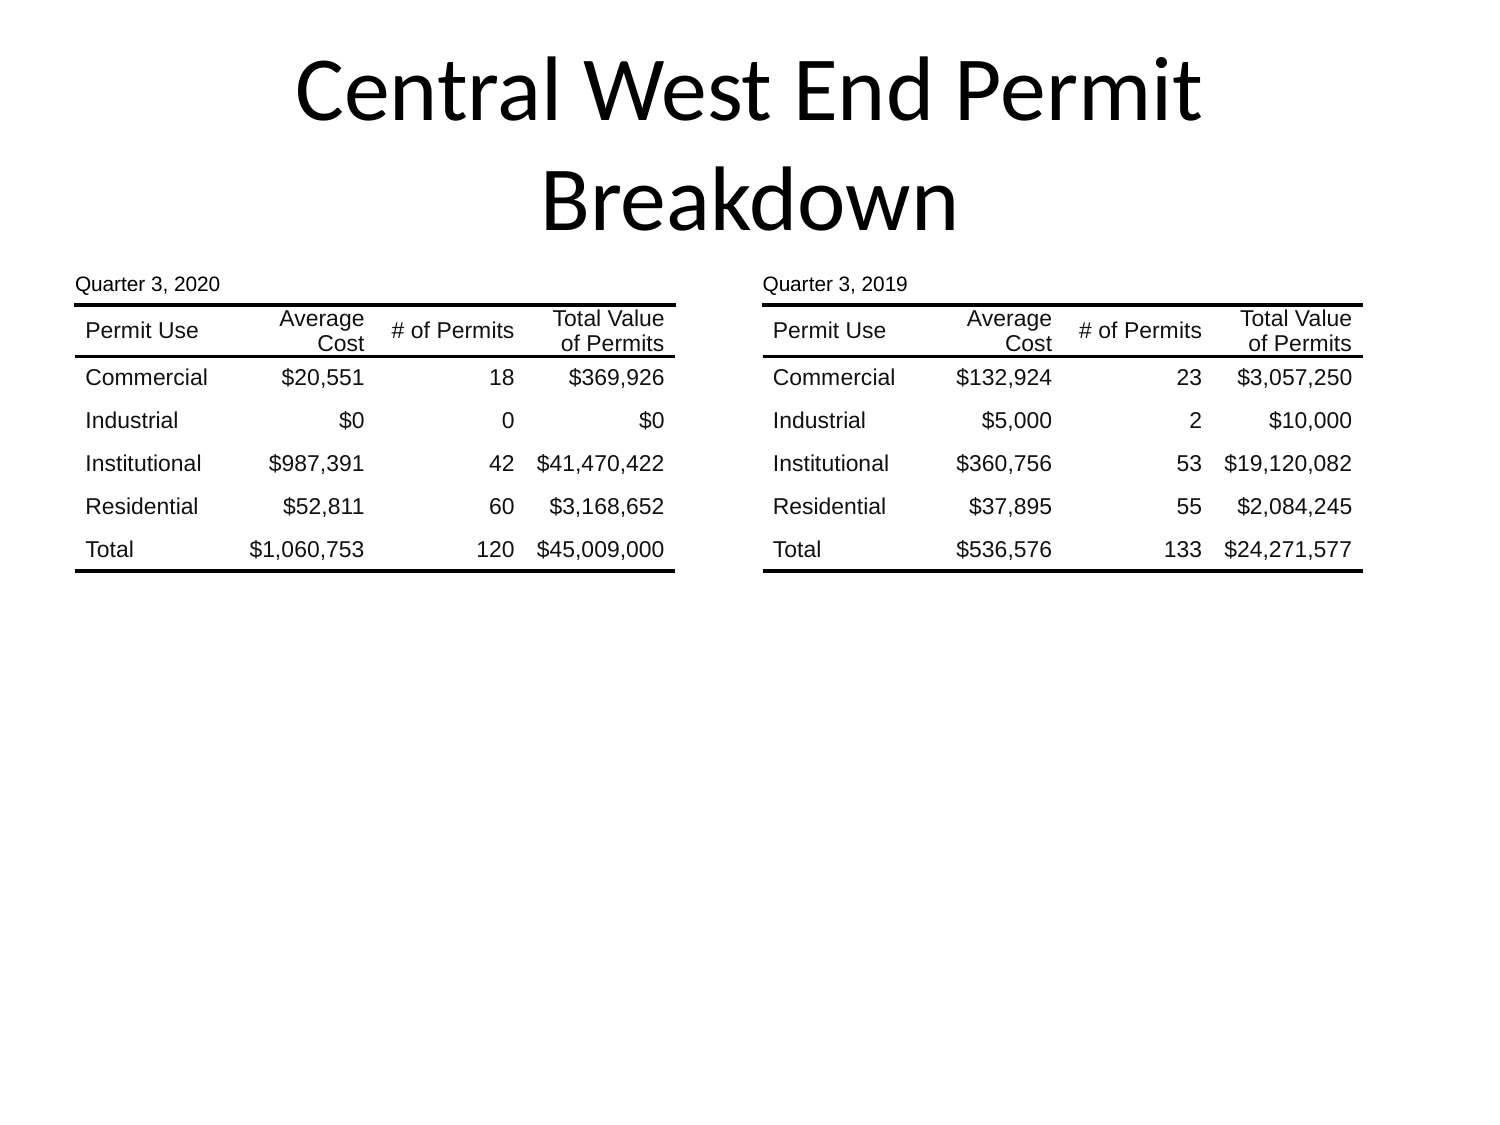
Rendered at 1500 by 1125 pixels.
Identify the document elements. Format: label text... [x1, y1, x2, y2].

table_cell 18 [375, 358, 525, 399]
table_cell $3,168,652 [525, 485, 675, 528]
table_cell Permit Use [75, 307, 225, 355]
table_cell $369,926 [525, 358, 675, 399]
table_cell # of Permits [375, 307, 525, 355]
table_cell Commercial [763, 358, 913, 399]
table_cell $52,811 [225, 485, 375, 528]
table_cell $37,895 [913, 485, 1063, 528]
table_cell $0 [525, 399, 675, 442]
table_cell $1,060,753 [225, 528, 375, 569]
table_cell $2,084,245 [1213, 485, 1363, 528]
table_cell $360,756 [913, 442, 1063, 485]
table_cell $10,000 [1213, 399, 1363, 442]
table_cell Total [75, 528, 225, 569]
table_cell Average Cost [225, 307, 375, 355]
title Central West End Permit Breakdown [75, 45, 1425, 233]
table_cell 55 [1063, 485, 1213, 528]
table_cell Industrial [75, 399, 225, 442]
table_cell $0 [225, 399, 375, 442]
table_cell Total [763, 528, 913, 569]
table_header Quarter 3, 2020 [76, 263, 674, 303]
table_cell Total Value of Permits [525, 307, 675, 355]
table_cell # of Permits [1063, 307, 1213, 355]
table_cell Permit Use [763, 307, 913, 355]
table_cell $41,470,422 [525, 442, 675, 485]
table_cell 133 [1063, 528, 1213, 569]
table_cell $24,271,577 [1213, 528, 1363, 569]
table_cell $45,009,000 [525, 528, 675, 569]
table_cell $5,000 [913, 399, 1063, 442]
table_cell 53 [1063, 442, 1213, 485]
table_cell Industrial [763, 399, 913, 442]
table_cell Institutional [75, 442, 225, 485]
table_cell Residential [75, 485, 225, 528]
table_cell Institutional [763, 442, 913, 485]
table_cell $132,924 [913, 358, 1063, 399]
table_cell 2 [1063, 399, 1213, 442]
table_cell 23 [1063, 358, 1213, 399]
table_cell $19,120,082 [1213, 442, 1363, 485]
table_cell Average Cost [913, 307, 1063, 355]
table_cell 0 [375, 399, 525, 442]
table_cell $20,551 [225, 358, 375, 399]
table_cell Commercial [75, 358, 225, 399]
table_cell $3,057,250 [1213, 358, 1363, 399]
table_cell 120 [375, 528, 525, 569]
table_cell 42 [375, 442, 525, 485]
table_cell $987,391 [225, 442, 375, 485]
table_header Quarter 3, 2019 [763, 263, 1362, 303]
table_cell Residential [763, 485, 913, 528]
table_cell $536,576 [913, 528, 1063, 569]
table_cell Total Value of Permits [1213, 307, 1363, 355]
table_cell 60 [375, 485, 525, 528]
